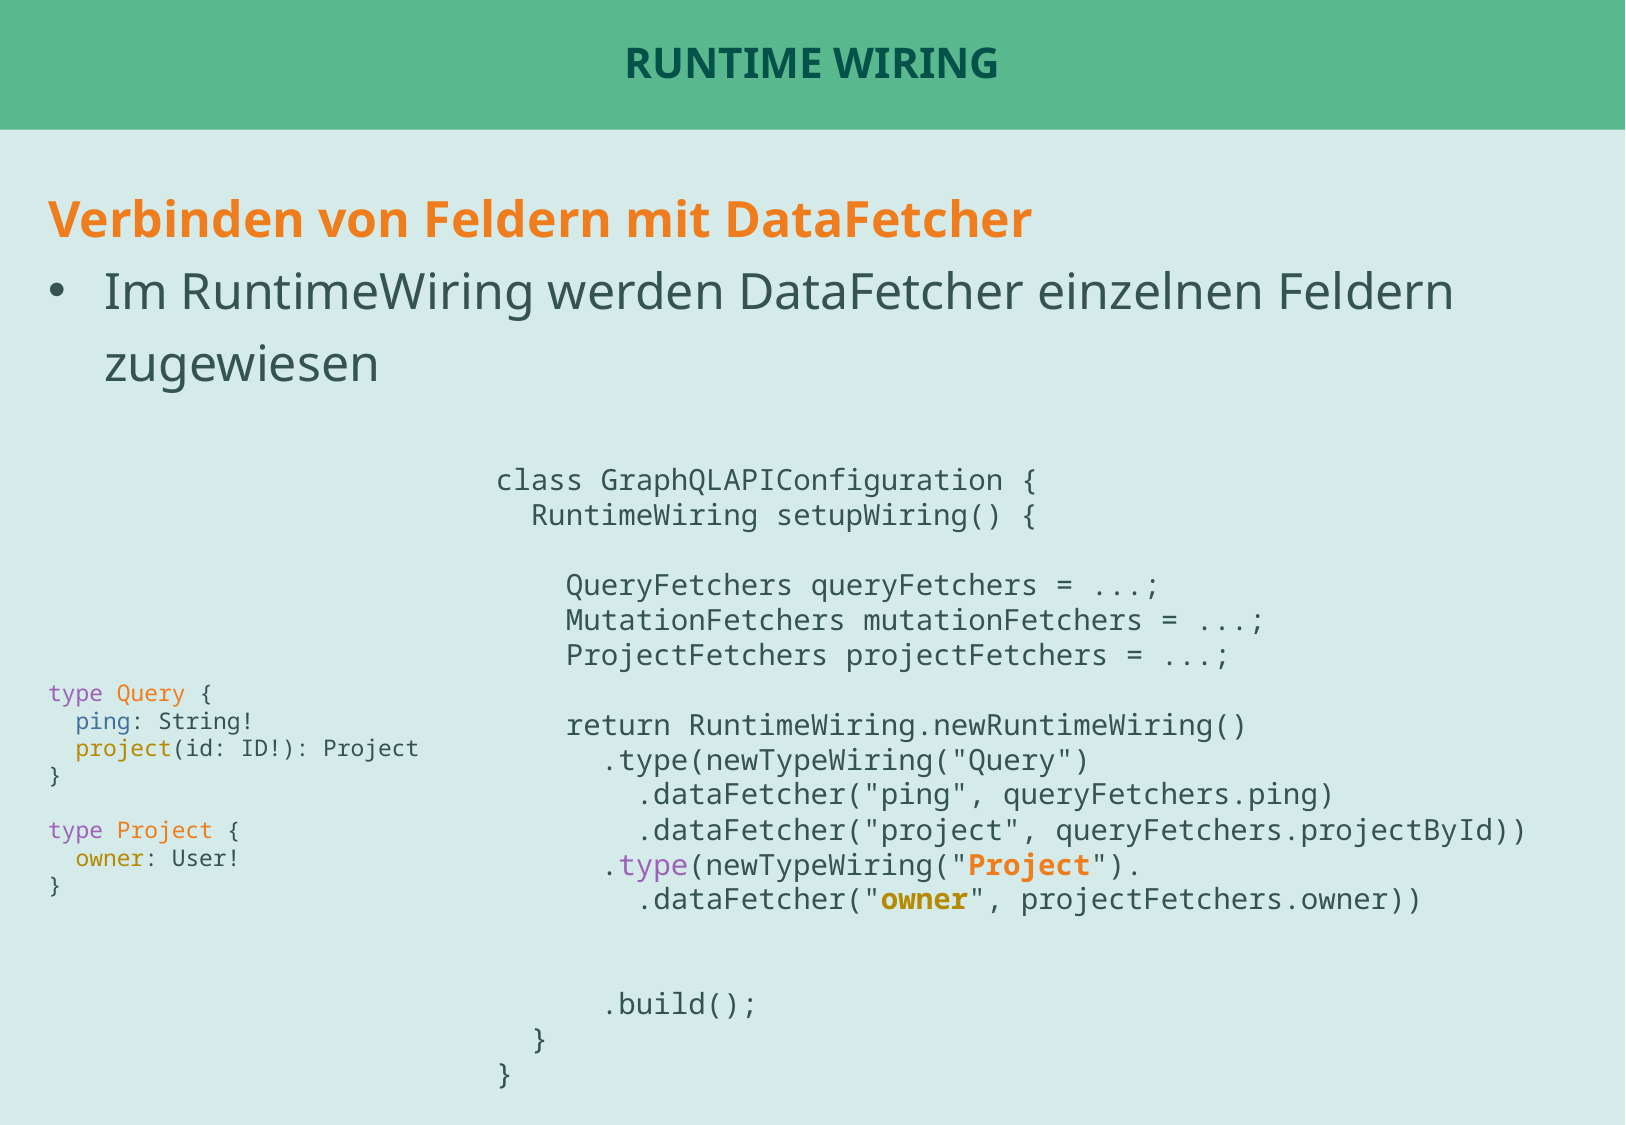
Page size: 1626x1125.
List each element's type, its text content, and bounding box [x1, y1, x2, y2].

text_box type Query { ping: String! project(id: ID!): Project } type Project { owner: User! } [33, 671, 468, 961]
text_box Verbinden von Feldern mit DataFetcher Im RuntimeWiring werden DataFetcher einzelnen Feldern zugewiesen [33, 168, 1614, 399]
title Runtime Wiring [0, 0, 1625, 130]
text_box class GraphQLAPIConfiguration { RuntimeWiring setupWiring() { QueryFetchers queryFetchers = ...; MutationFetchers mutationFetchers = ...; ProjectFetchers projectFetchers = ...; return RuntimeWiring.newRuntimeWiring() .type(newTypeWiring("Query") .dataFetcher("ping", queryFetchers.ping) .dataFetcher("project", queryFetchers.projectById)) .type(newTypeWiring("Project"). .dataFetcher("owner", projectFetchers.owner)) .build(); } } [481, 418, 1625, 1125]
